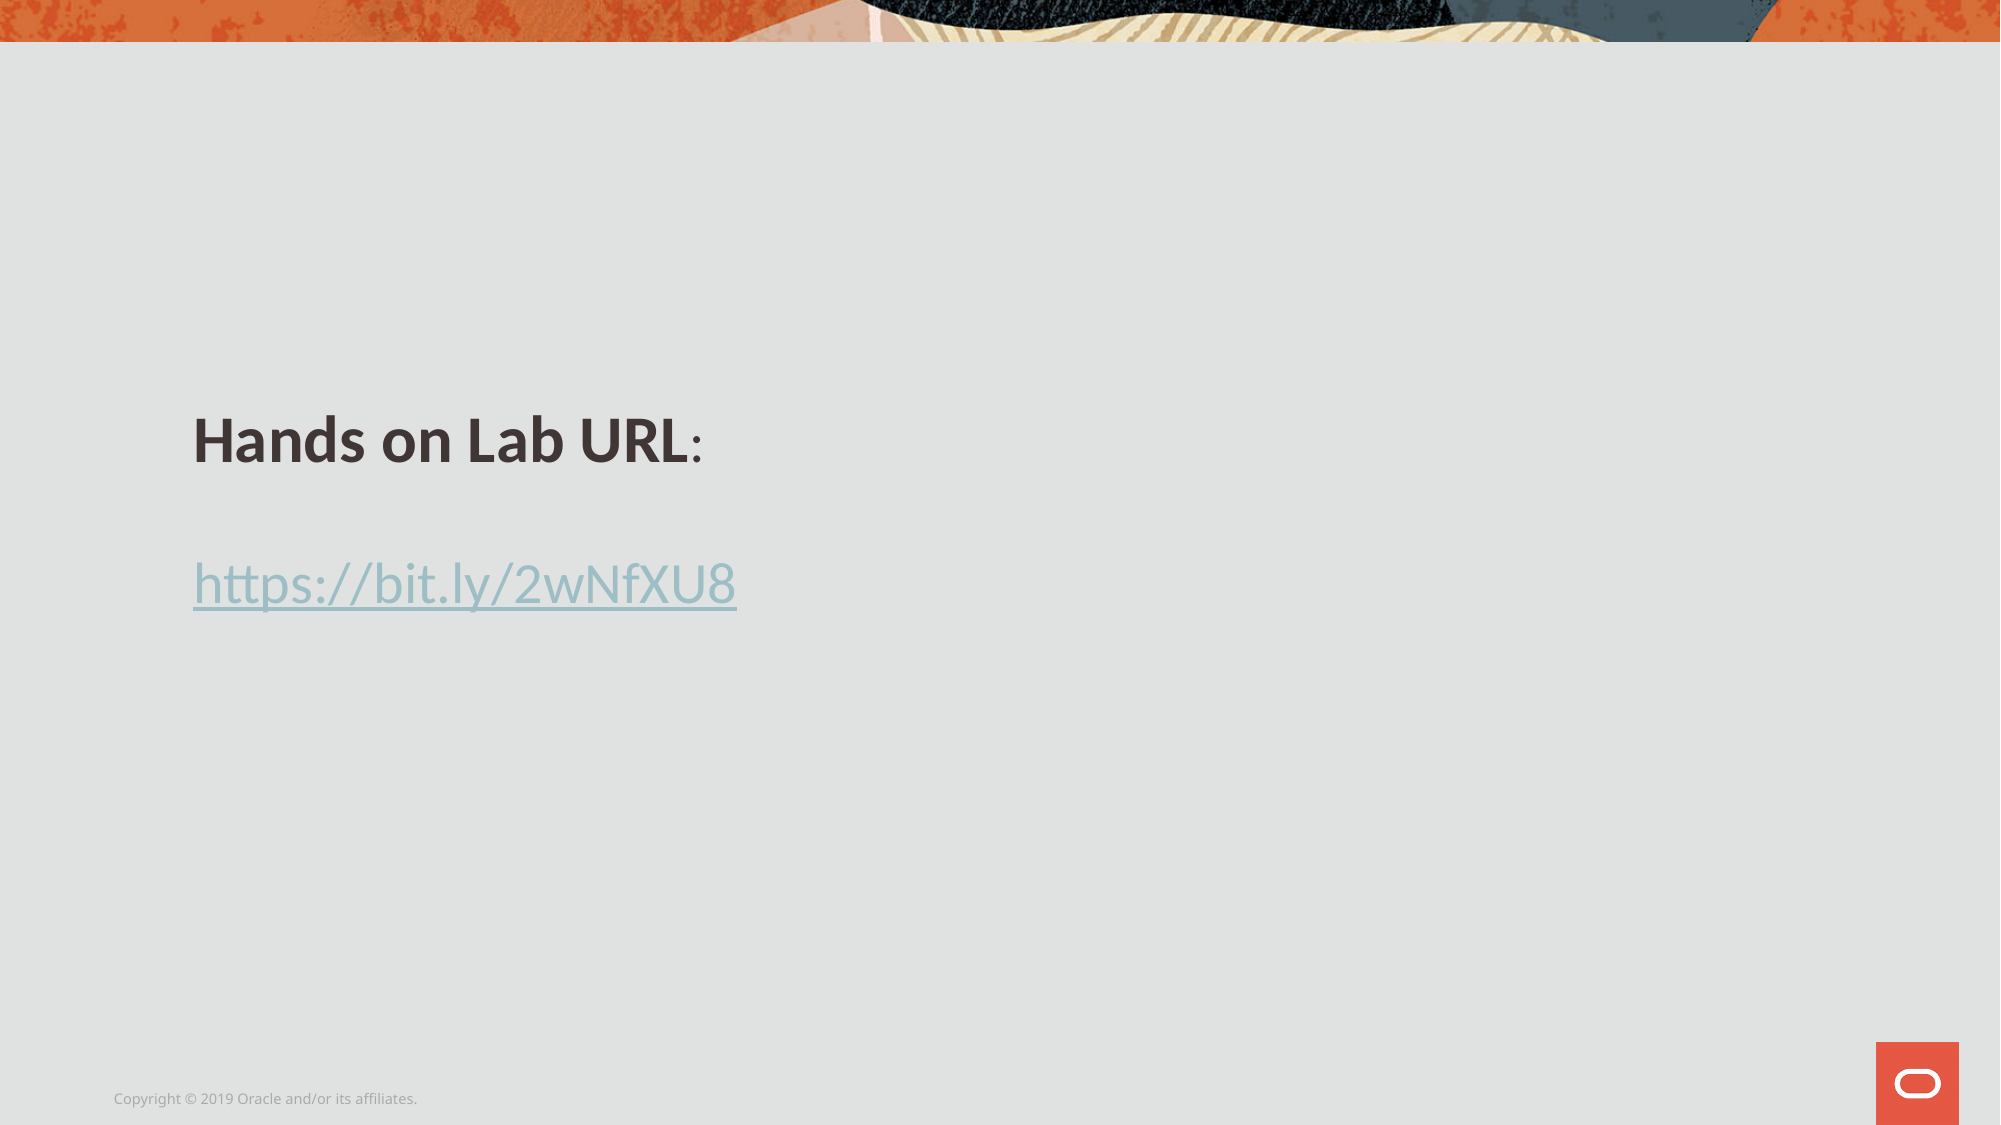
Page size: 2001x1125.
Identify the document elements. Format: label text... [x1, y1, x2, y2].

picture [0, 0, 2000, 42]
footer Copyright © 2019 Oracle and/or its affiliates. [113, 1068, 1284, 1125]
picture [1876, 1042, 1959, 1125]
text_box Hands on Lab URL: https://bit.ly/2wNfXU8 [178, 388, 1865, 693]
